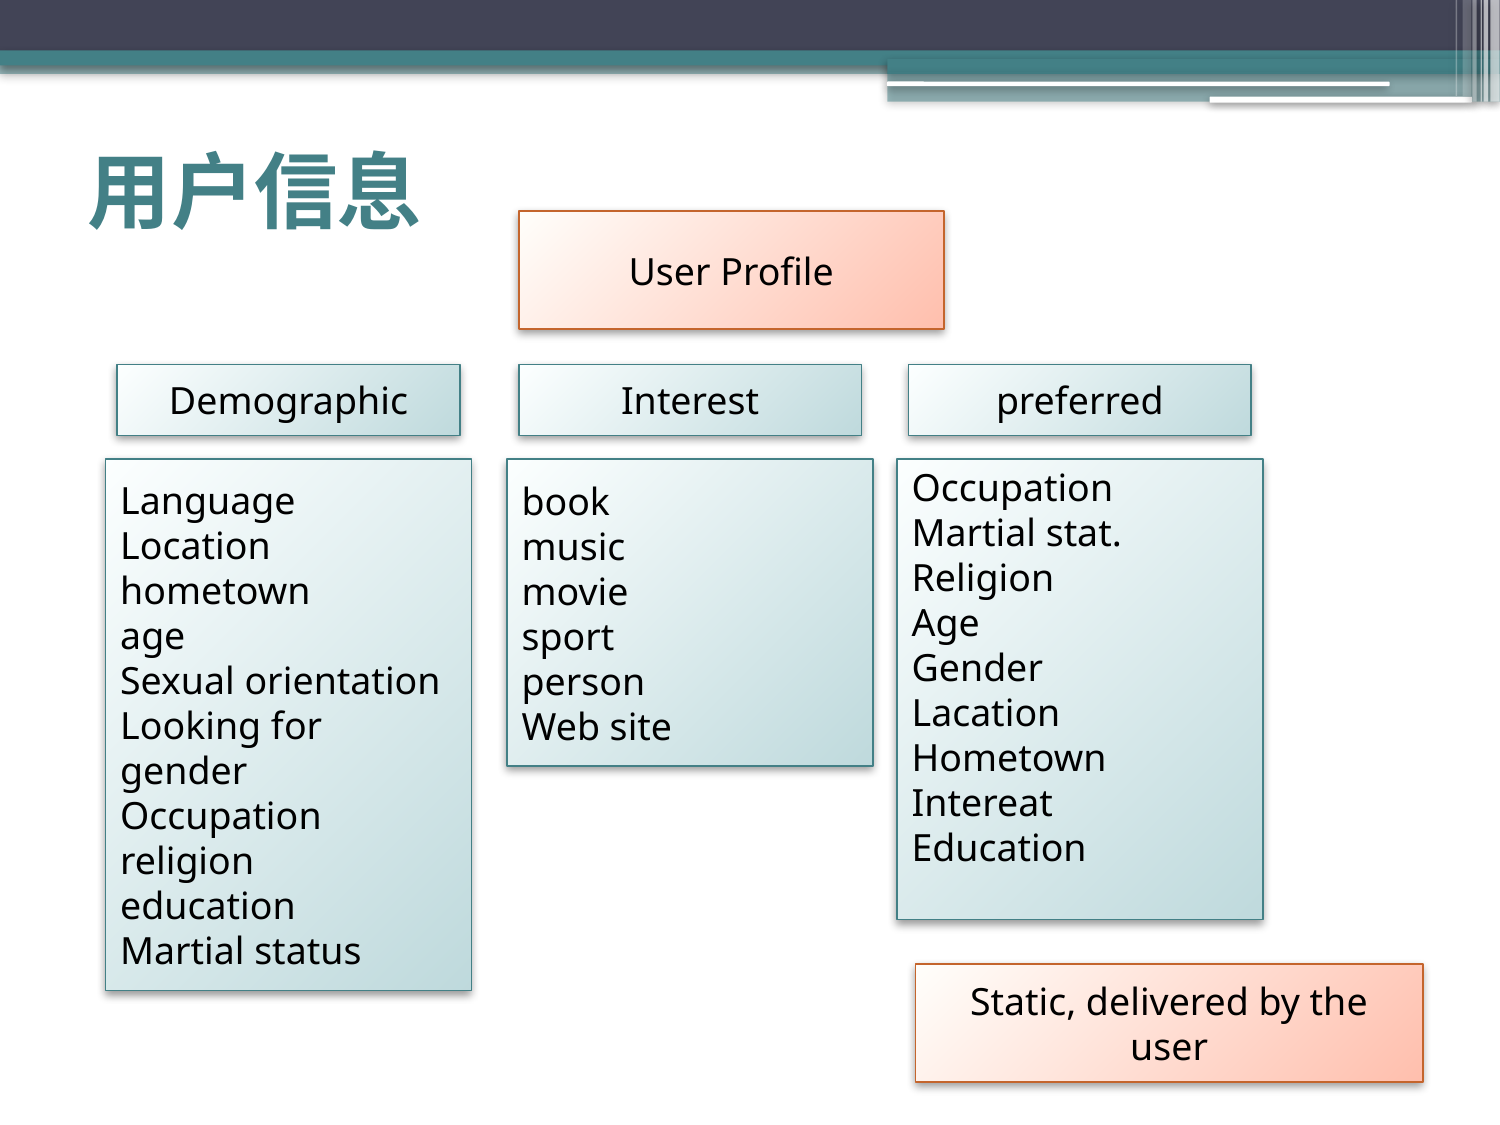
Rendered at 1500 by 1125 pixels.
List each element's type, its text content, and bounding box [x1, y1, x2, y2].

text_box Occupation Martial stat. Religion Age Gender Lacation Hometown Intereat Education [896, 458, 1264, 920]
text_box Language Location hometown age Sexual orientation Looking for gender Occupation religion education Martial status [105, 458, 472, 991]
text_box preferred [908, 364, 1252, 436]
text_box book music movie sport person Web site [506, 458, 874, 767]
text_box User Profile [518, 277, 945, 330]
title 用户信息 [73, 101, 1424, 277]
text_box Demographic [116, 364, 461, 436]
text_box Interest [518, 364, 862, 436]
text_box Static, delivered by the user [915, 963, 1424, 1083]
